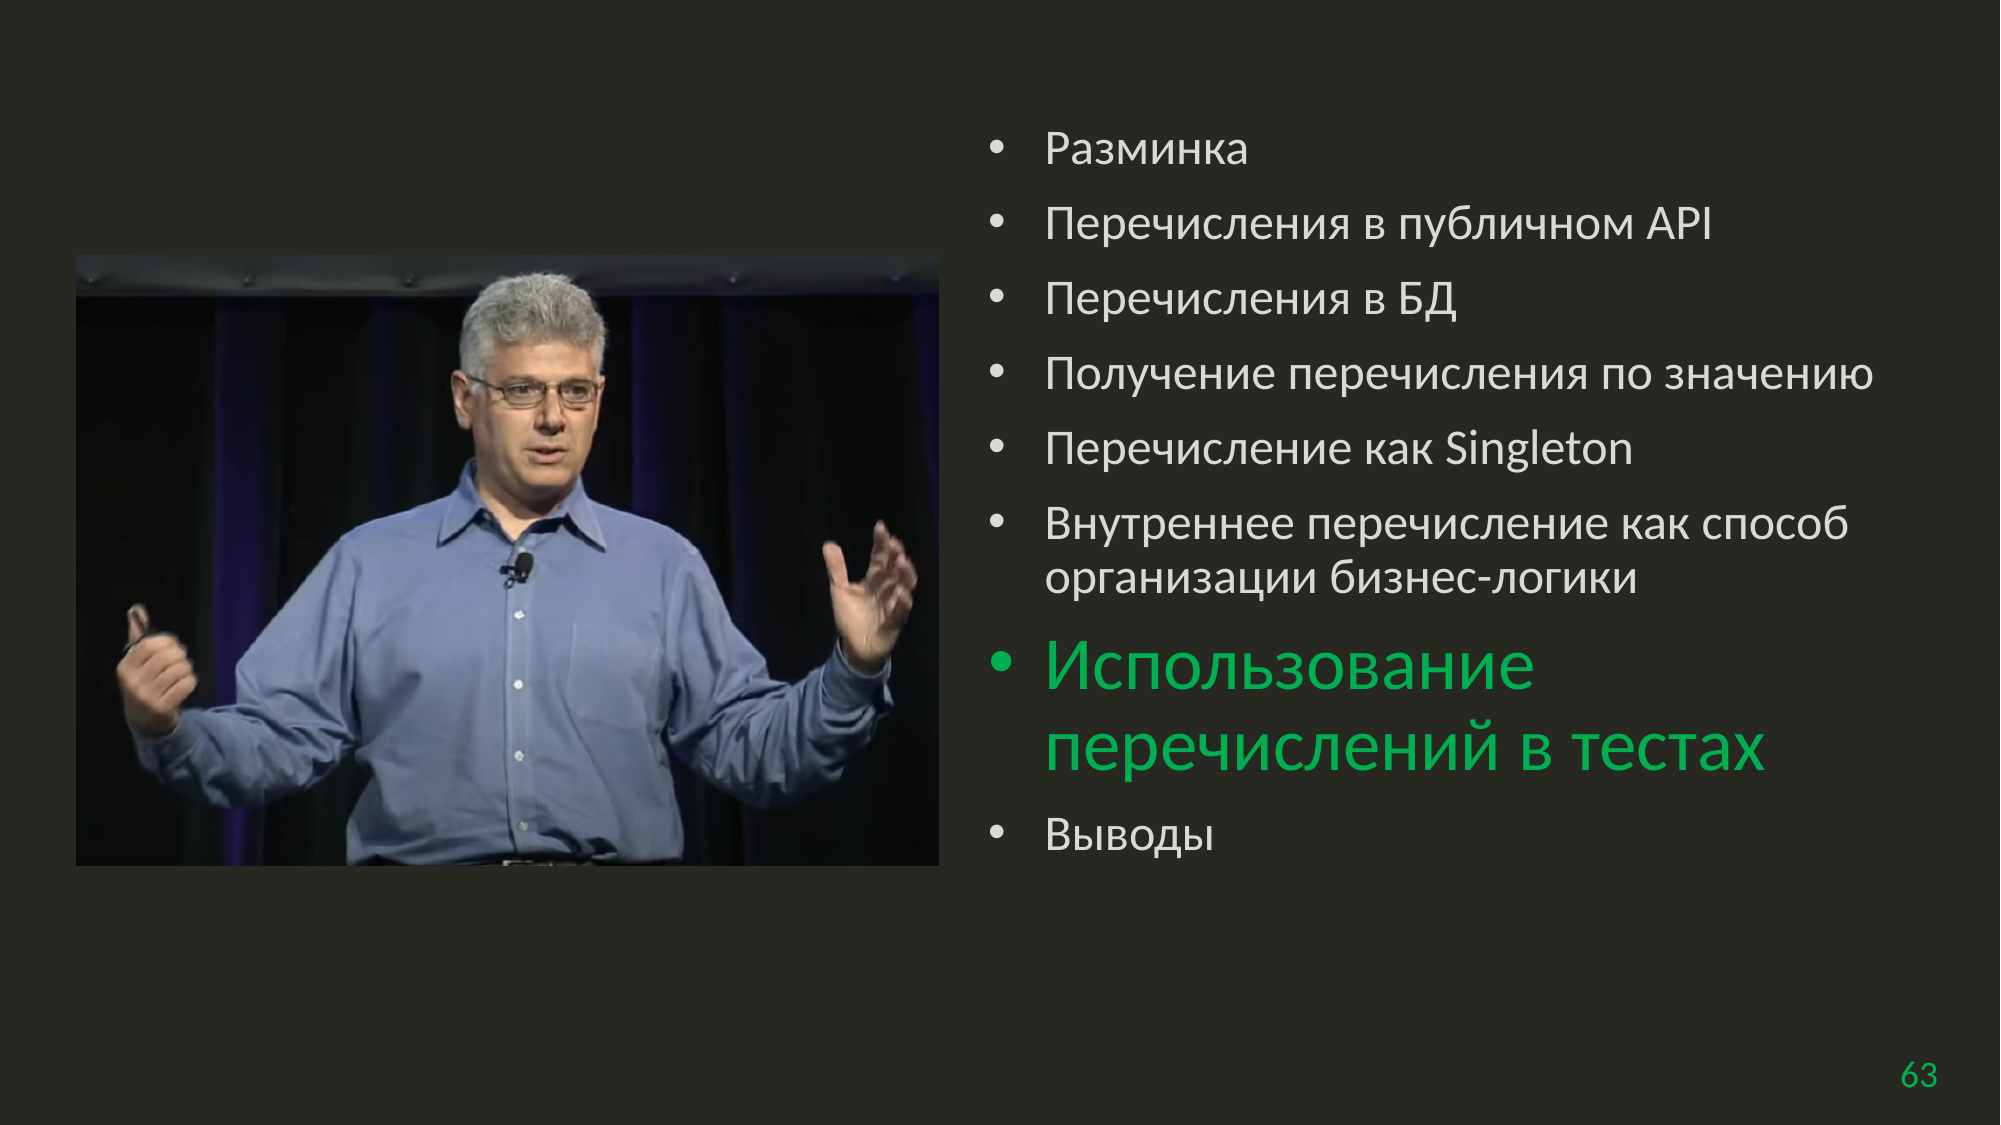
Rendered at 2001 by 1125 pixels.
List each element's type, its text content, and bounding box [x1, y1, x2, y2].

slide_number 63 [1809, 1042, 1953, 1103]
text_box Разминка Перечисления в публичном API Перечисления в БД Получение перечисления по значению Перечисление как Singleton Внутреннее перечисление как способ организации бизнес-логики Использование перечислений в тестах Выводы [973, 114, 1905, 1061]
picture [76, 255, 940, 866]
